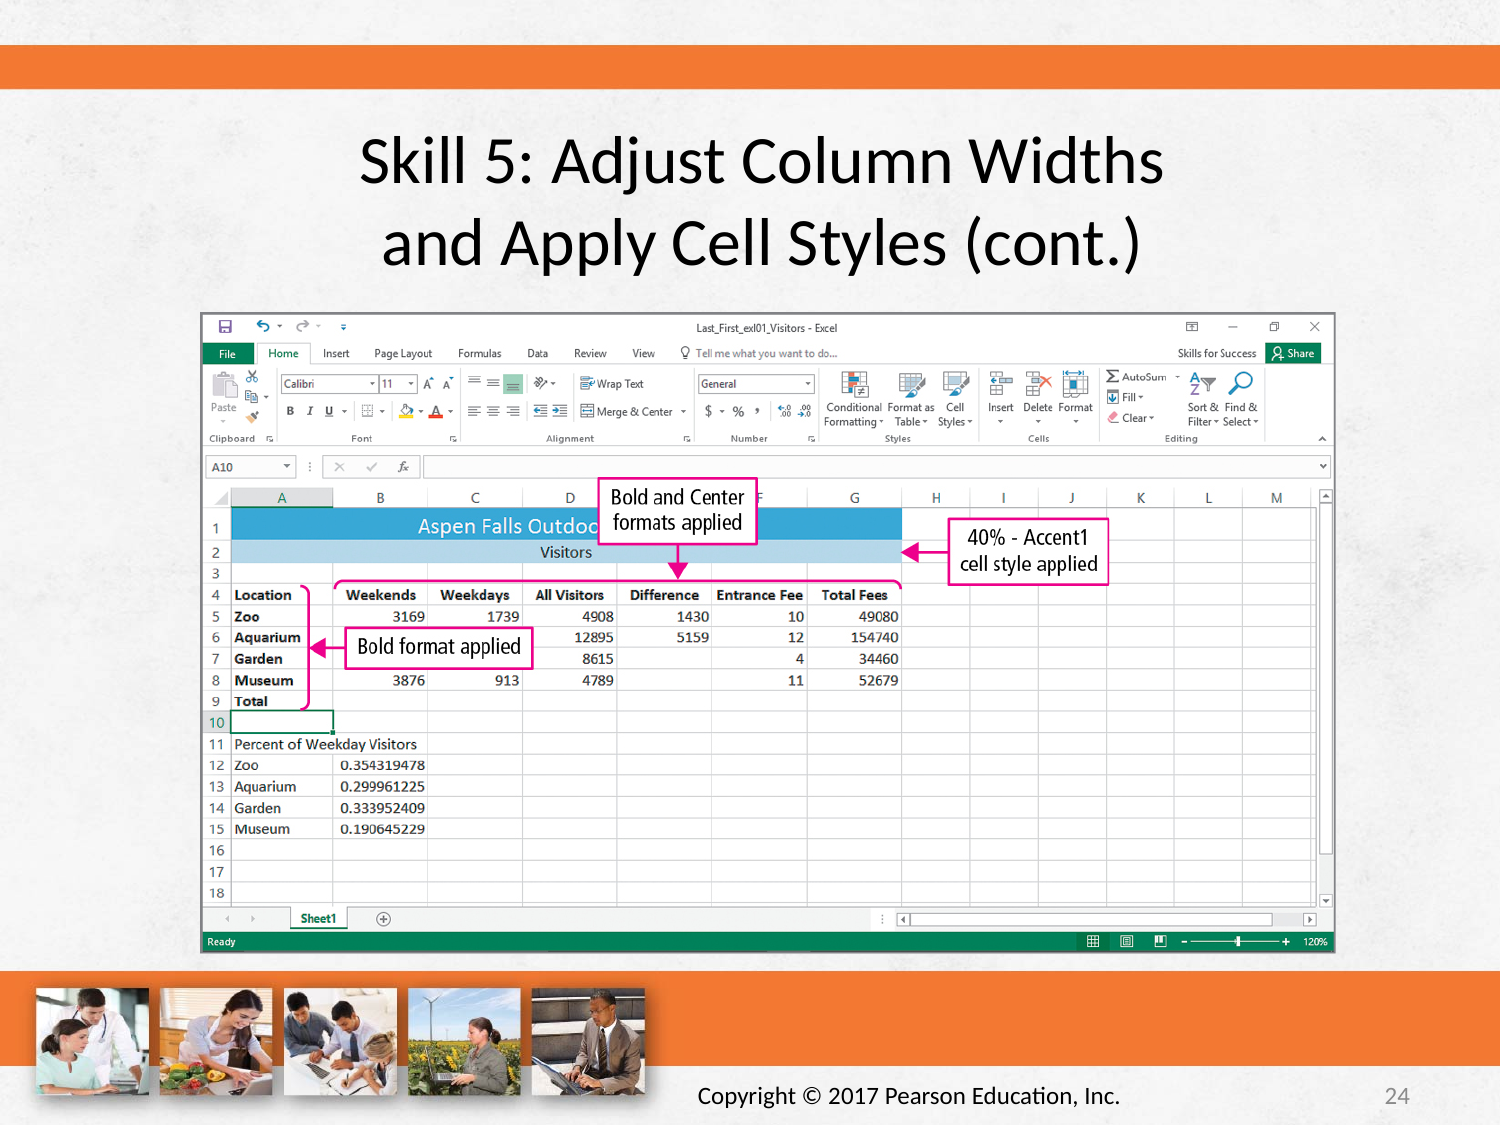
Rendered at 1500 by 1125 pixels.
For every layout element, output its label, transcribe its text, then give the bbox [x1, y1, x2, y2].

footer Copyright © 2017 Pearson Education, Inc. [650, 1065, 1074, 1125]
title Skill 5: Adjust Column Widths and Apply Cell Styles (cont.) [112, 107, 1413, 288]
slide_number 24 [1074, 1065, 1425, 1125]
picture [0, 0, 1500, 1125]
